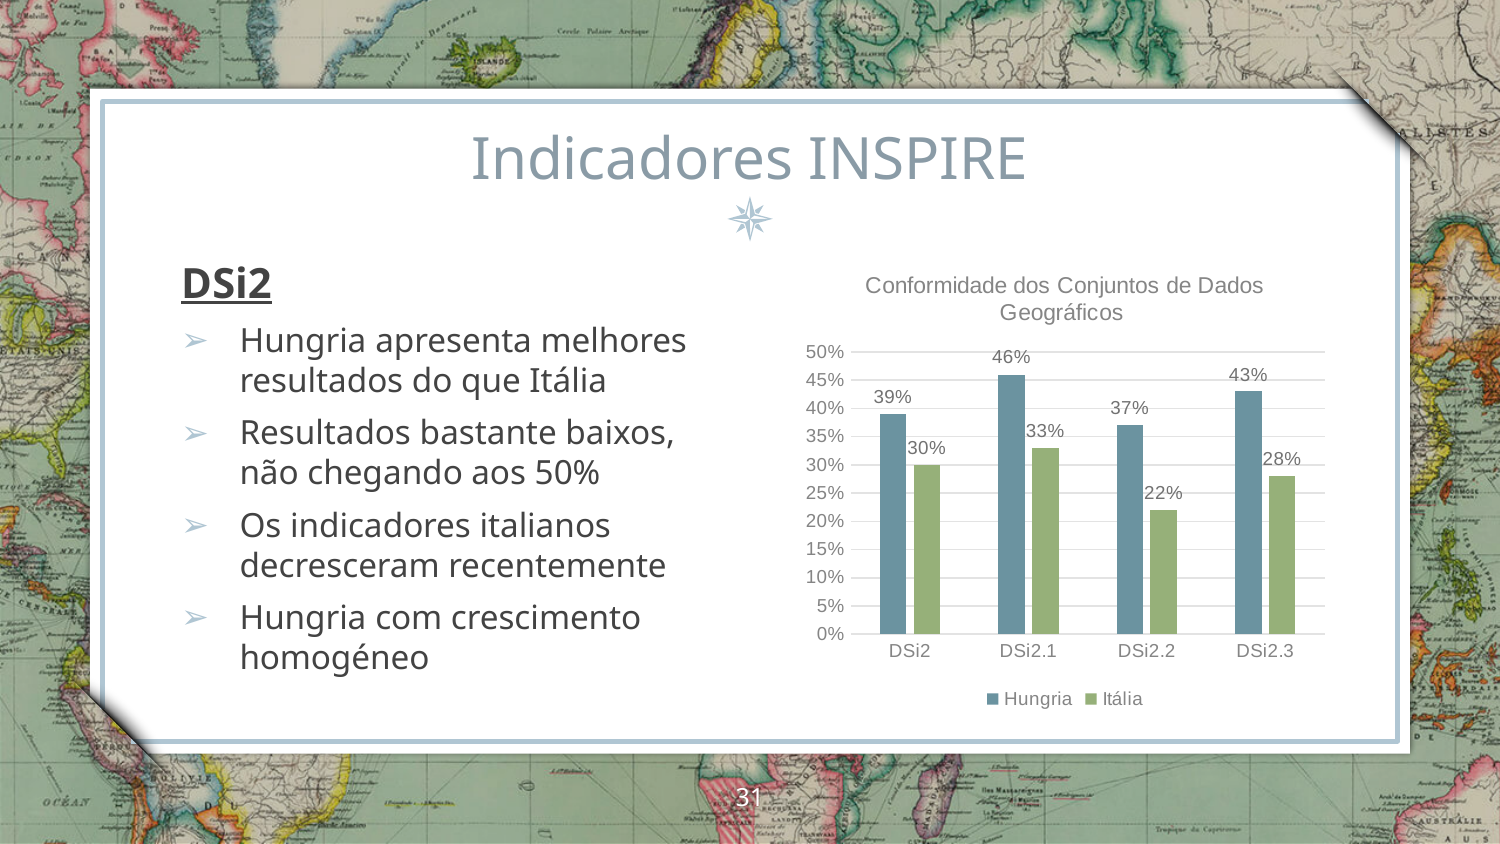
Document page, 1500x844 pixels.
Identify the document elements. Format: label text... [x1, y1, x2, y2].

list DSi2 Hungria apresenta melhores resultados do que Itália Resultados bastante baixos, não chegando aos 50% Os indicadores italianos decresceram recentemente Hungria com crescimento homogéneo [164, 256, 716, 717]
slide_number 31 [705, 753, 795, 844]
title Indicadores INSPIRE [164, 101, 1336, 192]
picture [0, 0, 1500, 844]
chart [794, 247, 1336, 717]
